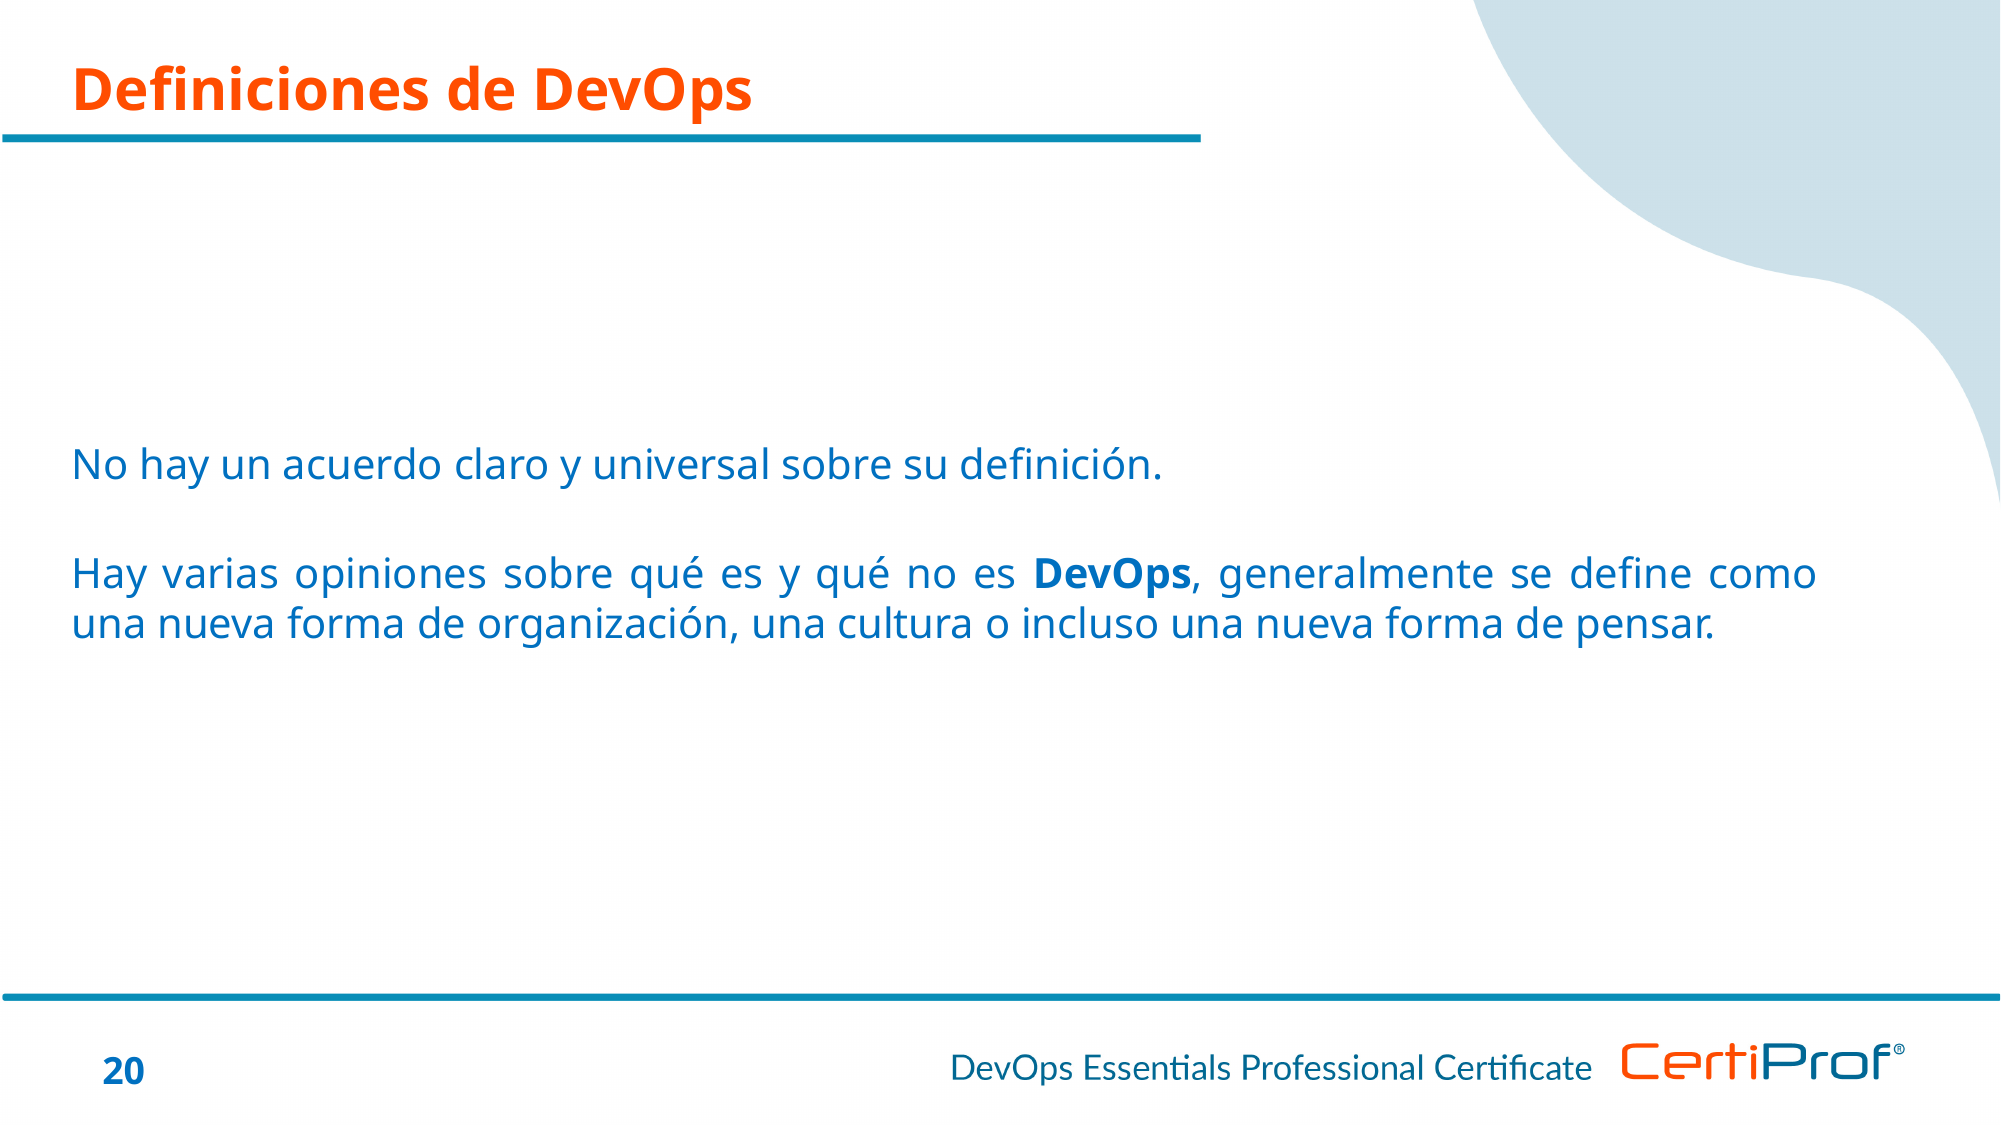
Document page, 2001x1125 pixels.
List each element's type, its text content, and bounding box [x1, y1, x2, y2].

text_box No hay un acuerdo claro y universal sobre su definición. Hay varias opiniones sobre qué es y qué no es DevOps, generalmente se define como una nueva forma de organización, una cultura o incluso una nueva forma de pensar. [56, 430, 1834, 706]
picture [0, 0, 2001, 1125]
text_box Definiciones de DevOps [56, 45, 986, 131]
